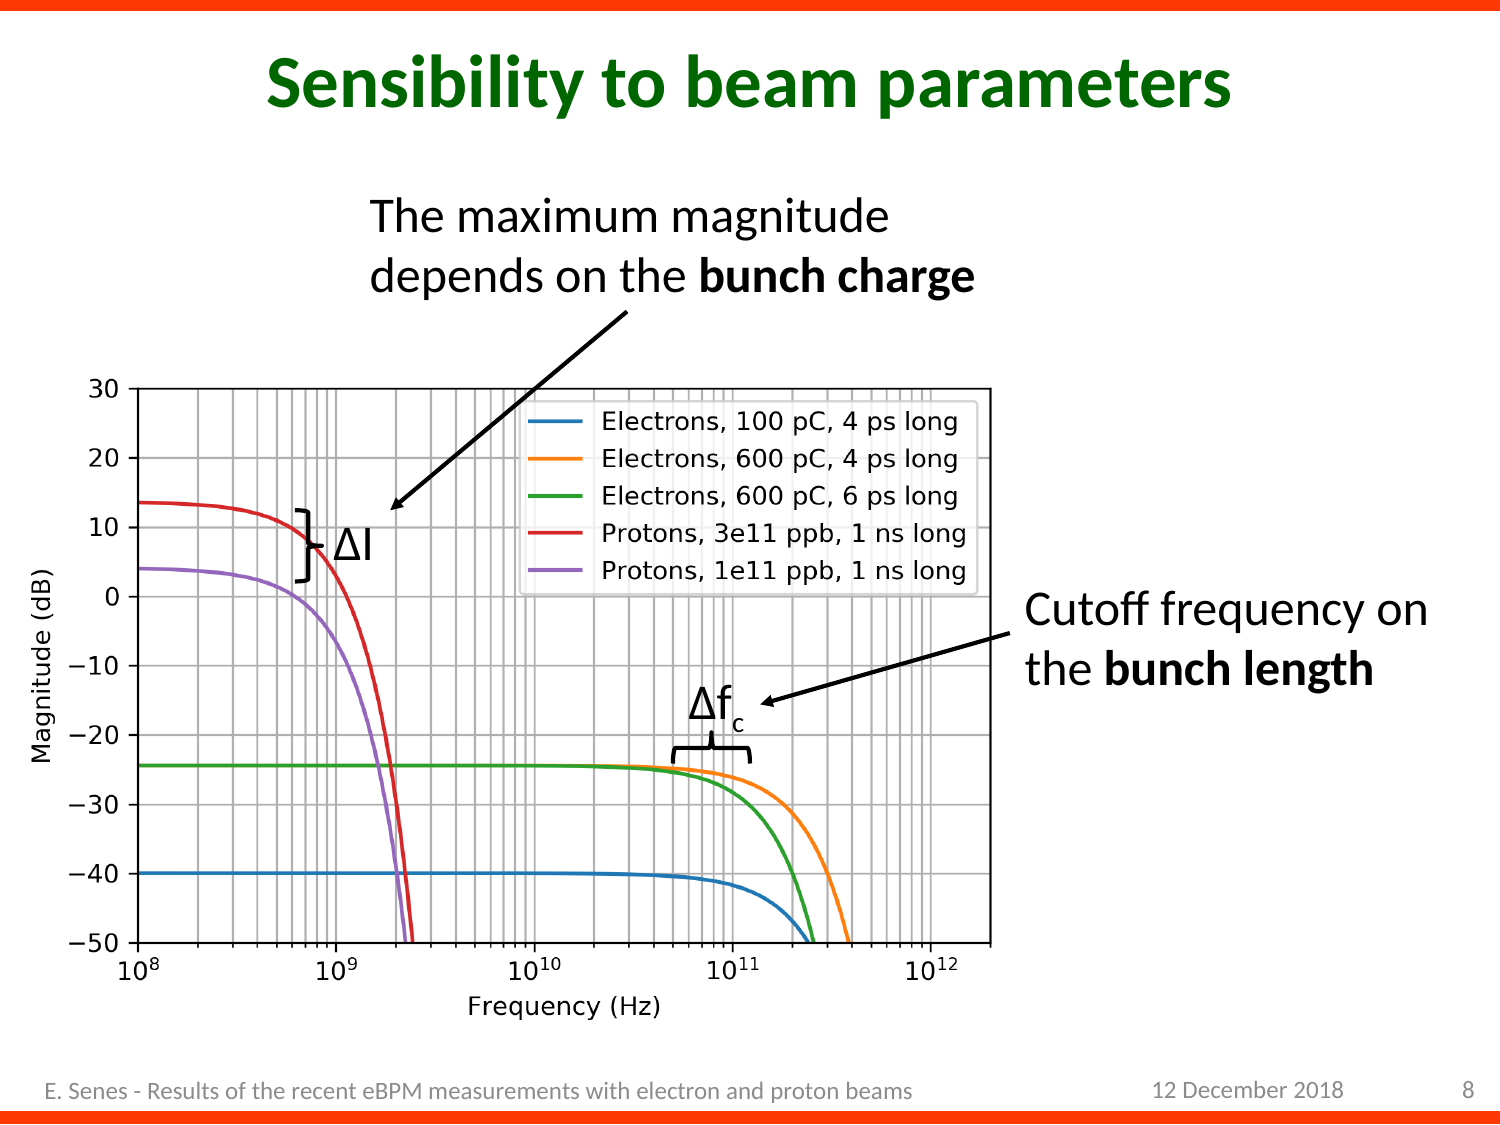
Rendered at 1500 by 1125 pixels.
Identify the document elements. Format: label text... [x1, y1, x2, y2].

text_box The maximum magnitude depends on the bunch charge [354, 175, 1029, 298]
slide_number 7 [1376, 1058, 1490, 1119]
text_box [760, 632, 1011, 705]
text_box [390, 311, 628, 511]
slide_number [1009, 1058, 1360, 1119]
picture [0, 299, 1101, 1034]
text_box Cutoff frequency on the bunch length [1104, 568, 1456, 703]
footer E. Senes - Results of the recent eBPM measurements with electron and proton beams [29, 1059, 994, 1120]
title Sensibility to beam parameters [75, 19, 1425, 137]
